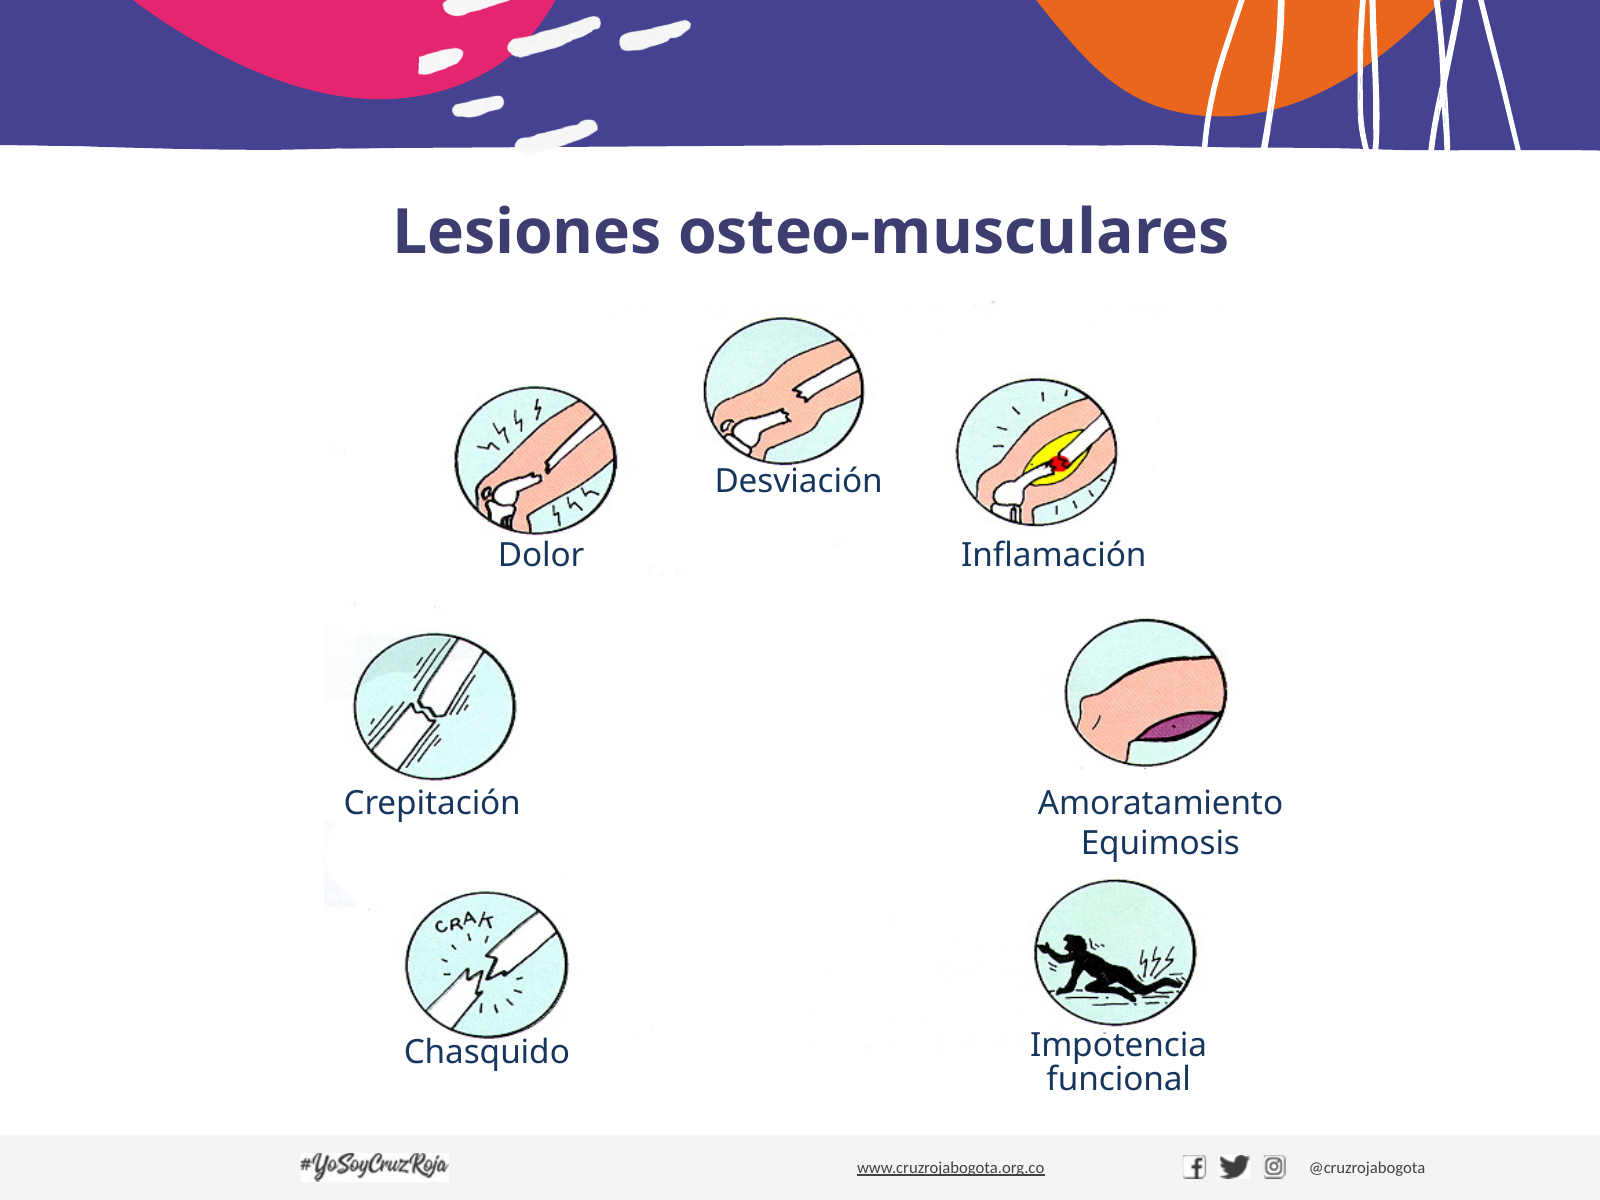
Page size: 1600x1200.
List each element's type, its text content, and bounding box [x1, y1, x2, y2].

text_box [0, 0, 1600, 175]
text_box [0, 1134, 1600, 1200]
title Lesiones osteo-musculares [106, 190, 1516, 392]
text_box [324, 301, 1336, 1068]
